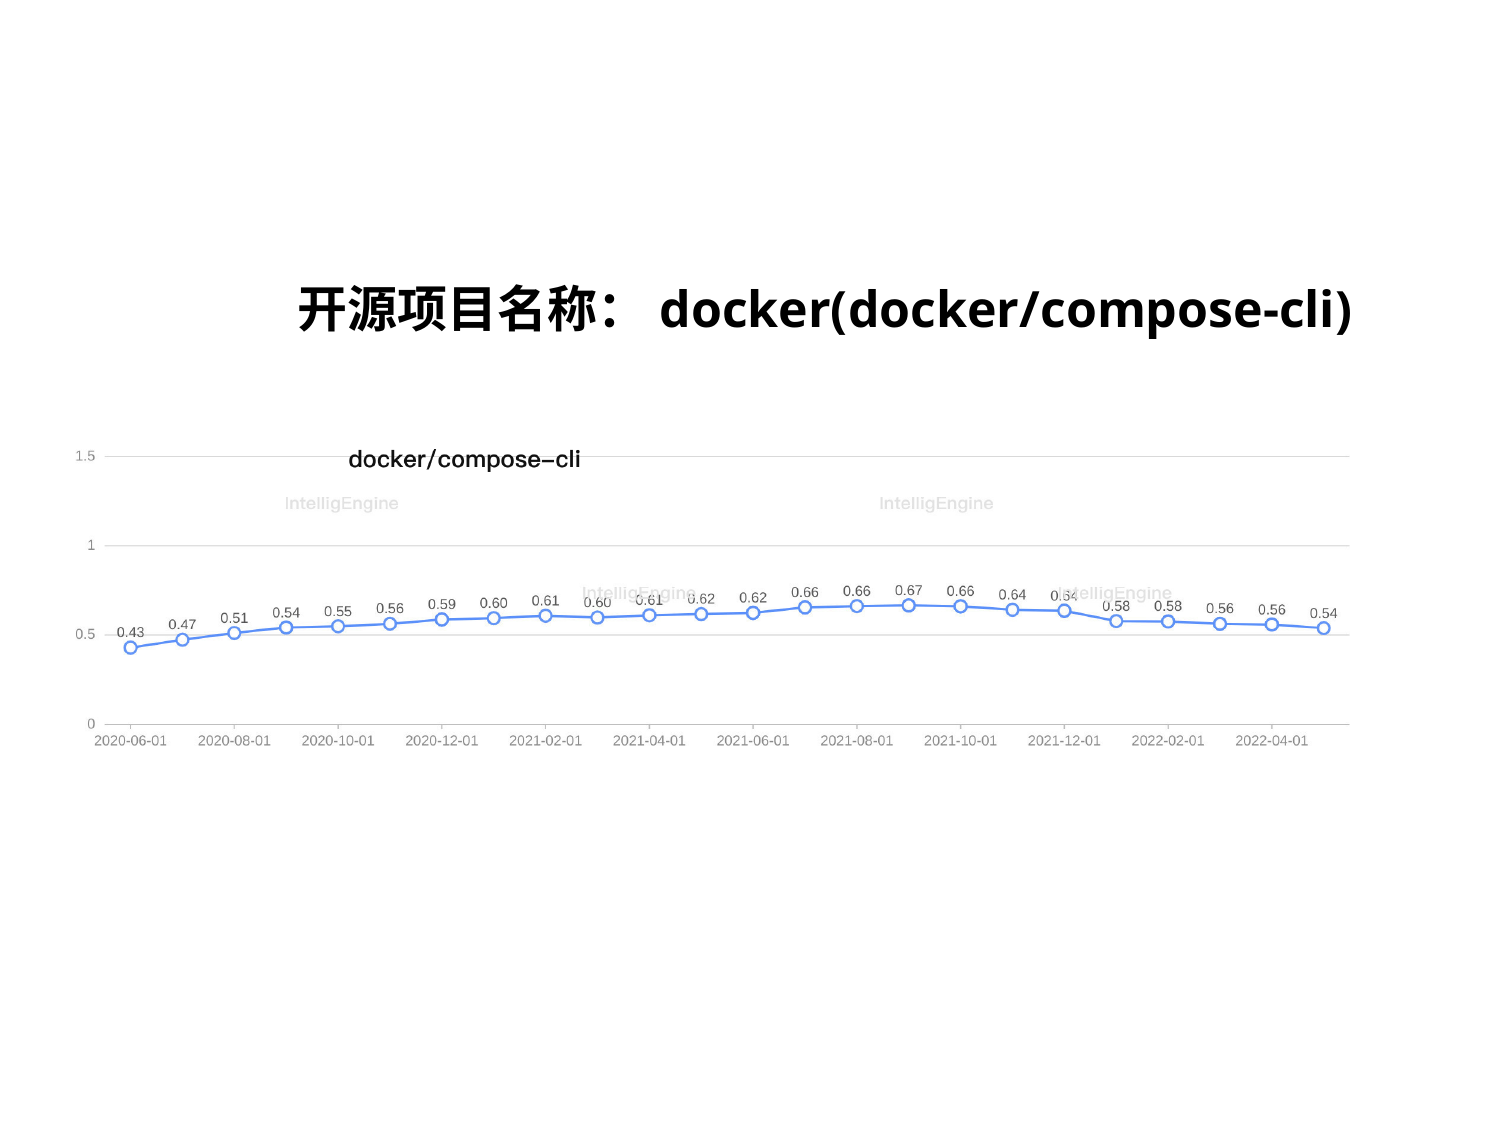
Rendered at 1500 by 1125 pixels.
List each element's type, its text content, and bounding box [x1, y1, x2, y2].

picture [74, 449, 1351, 748]
text_box 开源项目名称：docker(docker/compose-cli) [282, 224, 1368, 345]
